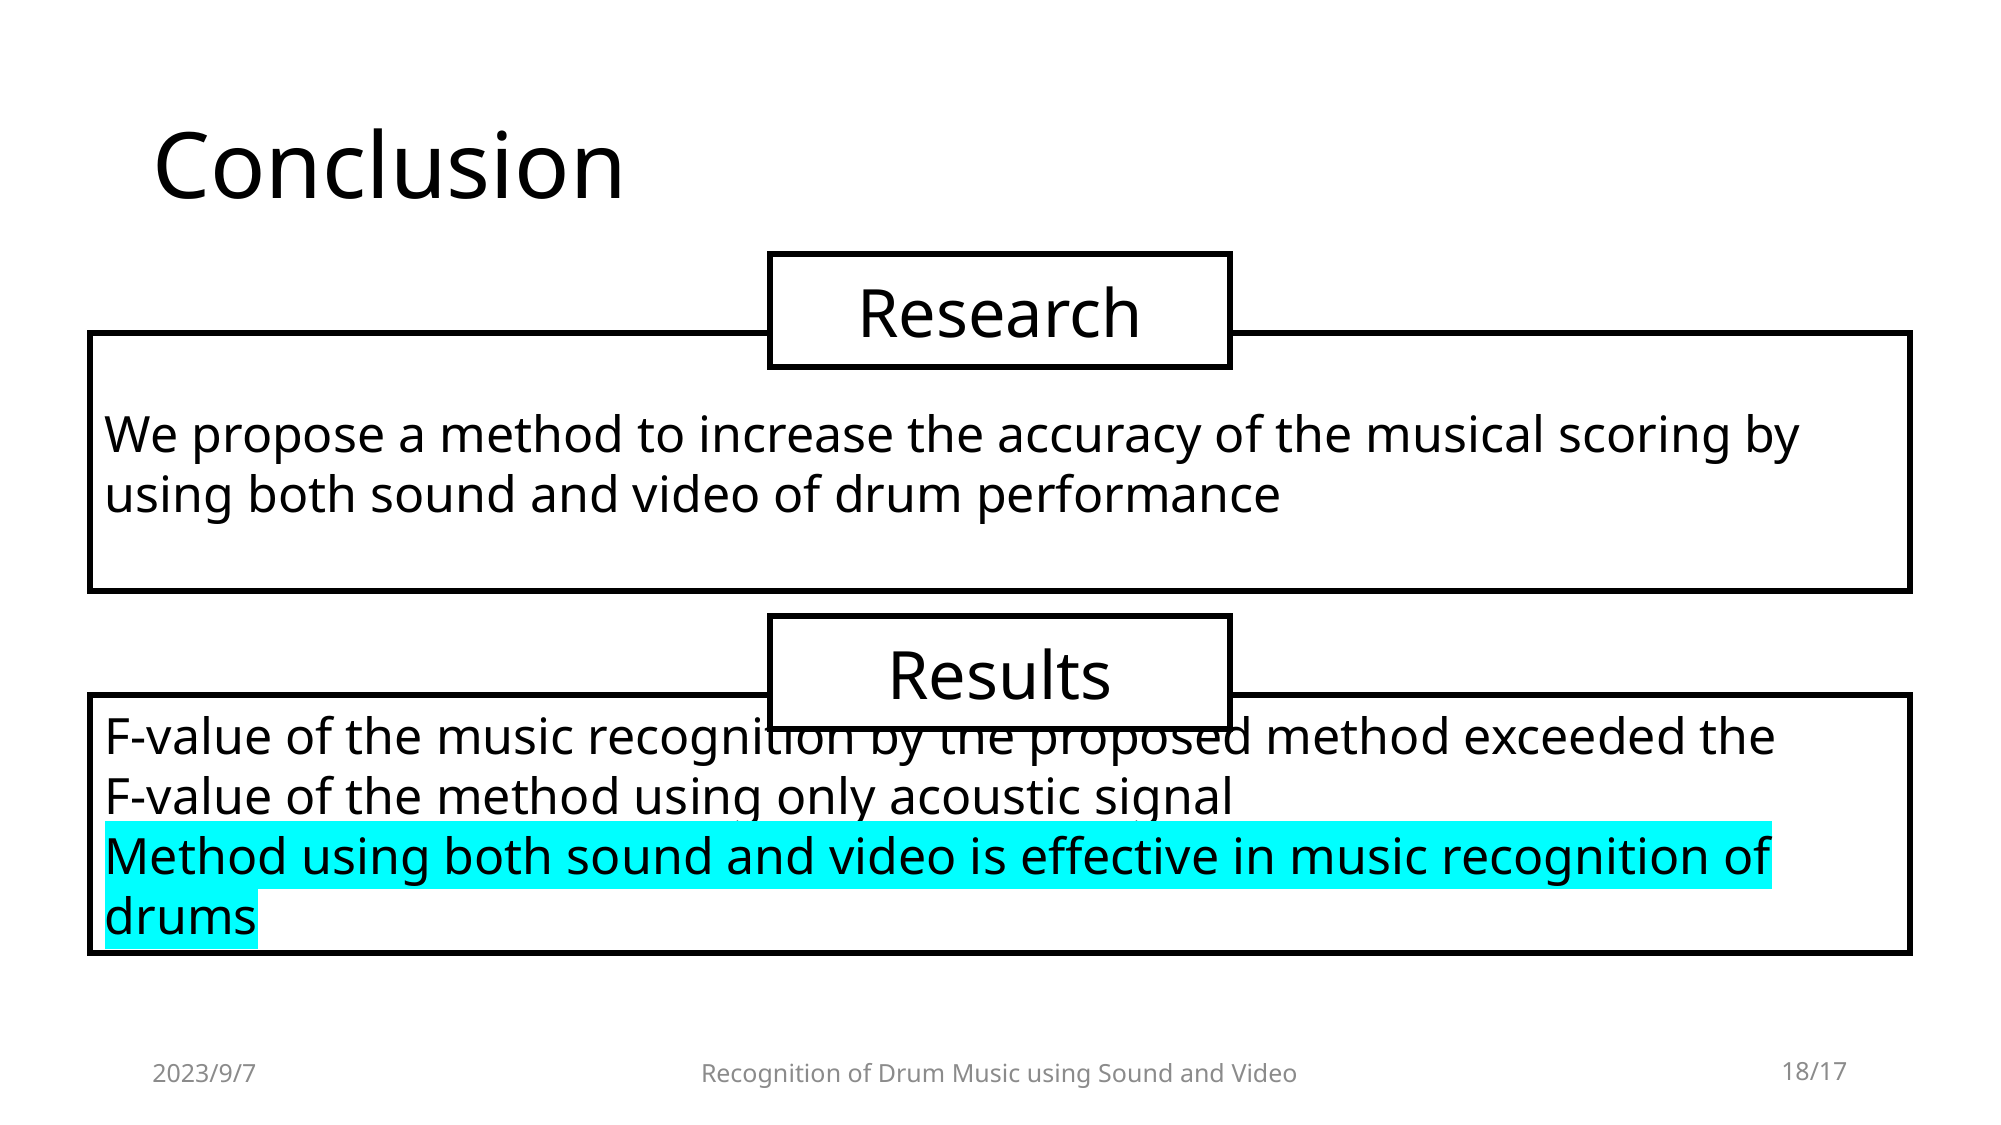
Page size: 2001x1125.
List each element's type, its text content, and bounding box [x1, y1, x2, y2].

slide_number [137, 1042, 588, 1103]
text_box F-value of the music recognition by the proposed method exceeded the F-value of the method using only acoustic signal Method using both sound and video is effective in music recognition of drums [89, 694, 1911, 954]
text_box Research [769, 253, 1231, 368]
slide_number 17/17 [1412, 1042, 1863, 1103]
title Conclusion [137, 59, 1863, 278]
text_box Results [769, 615, 1231, 730]
footer Recognition of Drum Music using Sound and Video [662, 1042, 1338, 1103]
text_box We propose a method to increase the accuracy of the musical scoring by using both sound and video of drum performance [89, 332, 1911, 592]
